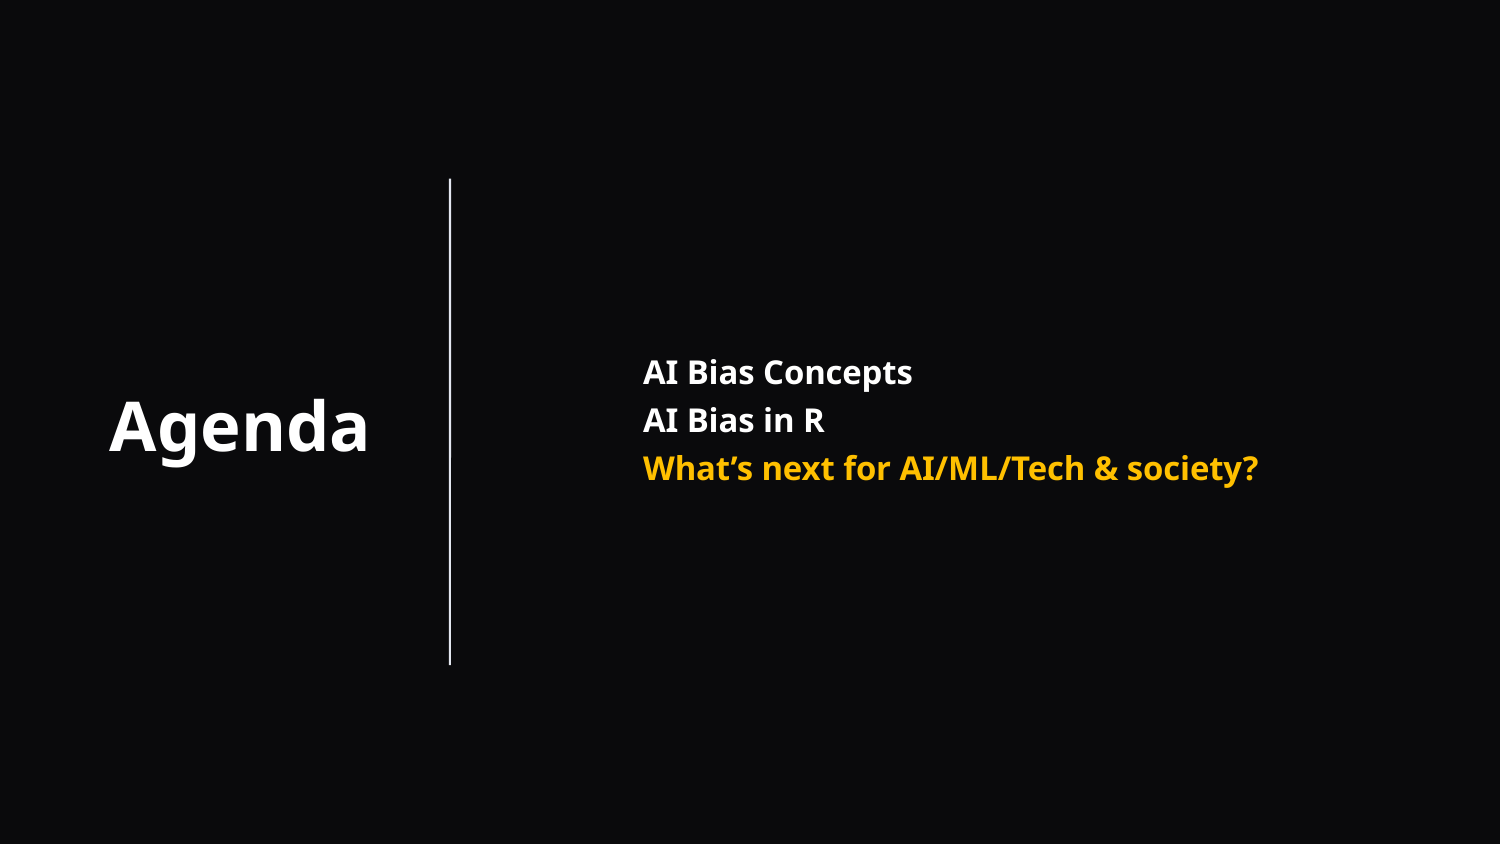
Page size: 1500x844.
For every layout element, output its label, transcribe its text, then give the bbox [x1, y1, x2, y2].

list AI Bias Concepts AI Bias in R What’s next for AI/ML/Tech & society? [636, 348, 1393, 496]
